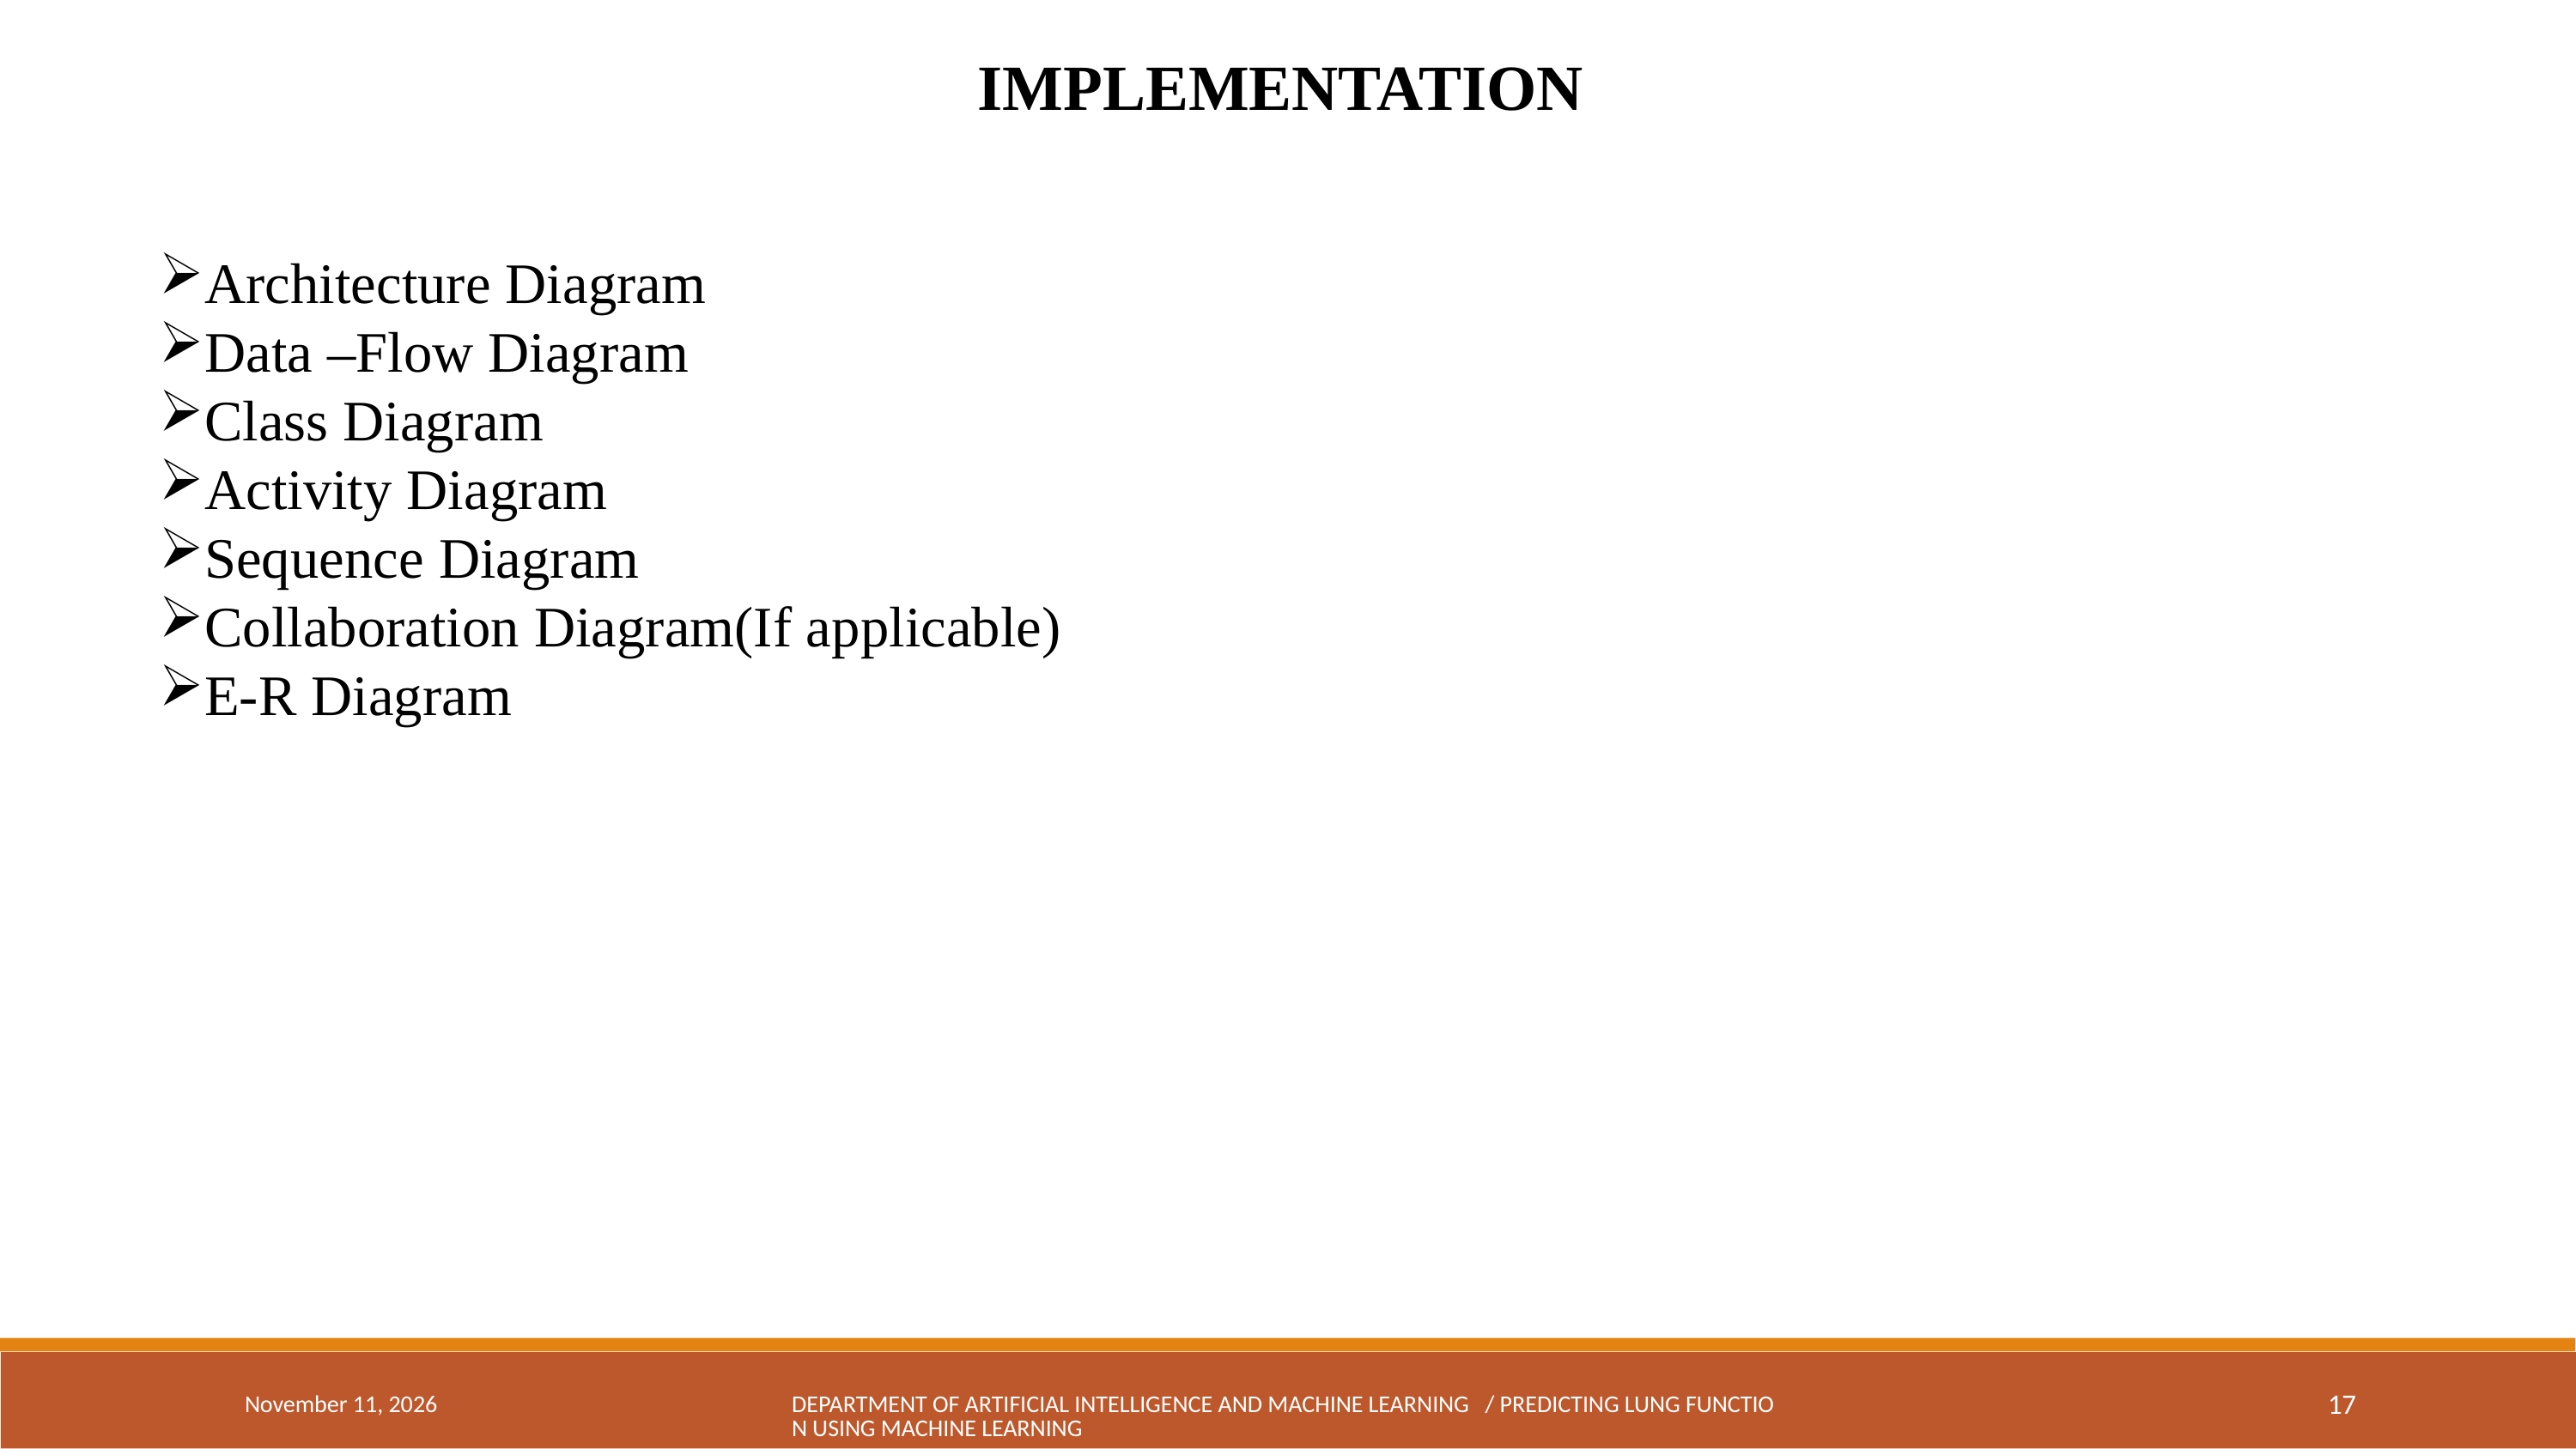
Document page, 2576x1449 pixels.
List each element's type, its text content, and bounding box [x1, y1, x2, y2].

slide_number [232, 1364, 755, 1442]
slide_number 17 [2092, 1364, 2369, 1442]
footer DEPARTMENT OF ARTIFICIAL INTELLIGENCE AND MACHINE LEARNING / Predicting lung function using machine learning [779, 1364, 1798, 1442]
text_box Architecture Diagram Data –Flow Diagram Class Diagram Activity Diagram Sequence Diagram Collaboration Diagram(If applicable) E-R Diagram [146, 239, 1435, 733]
text_box IMPLEMENTATION [82, 39, 2480, 130]
